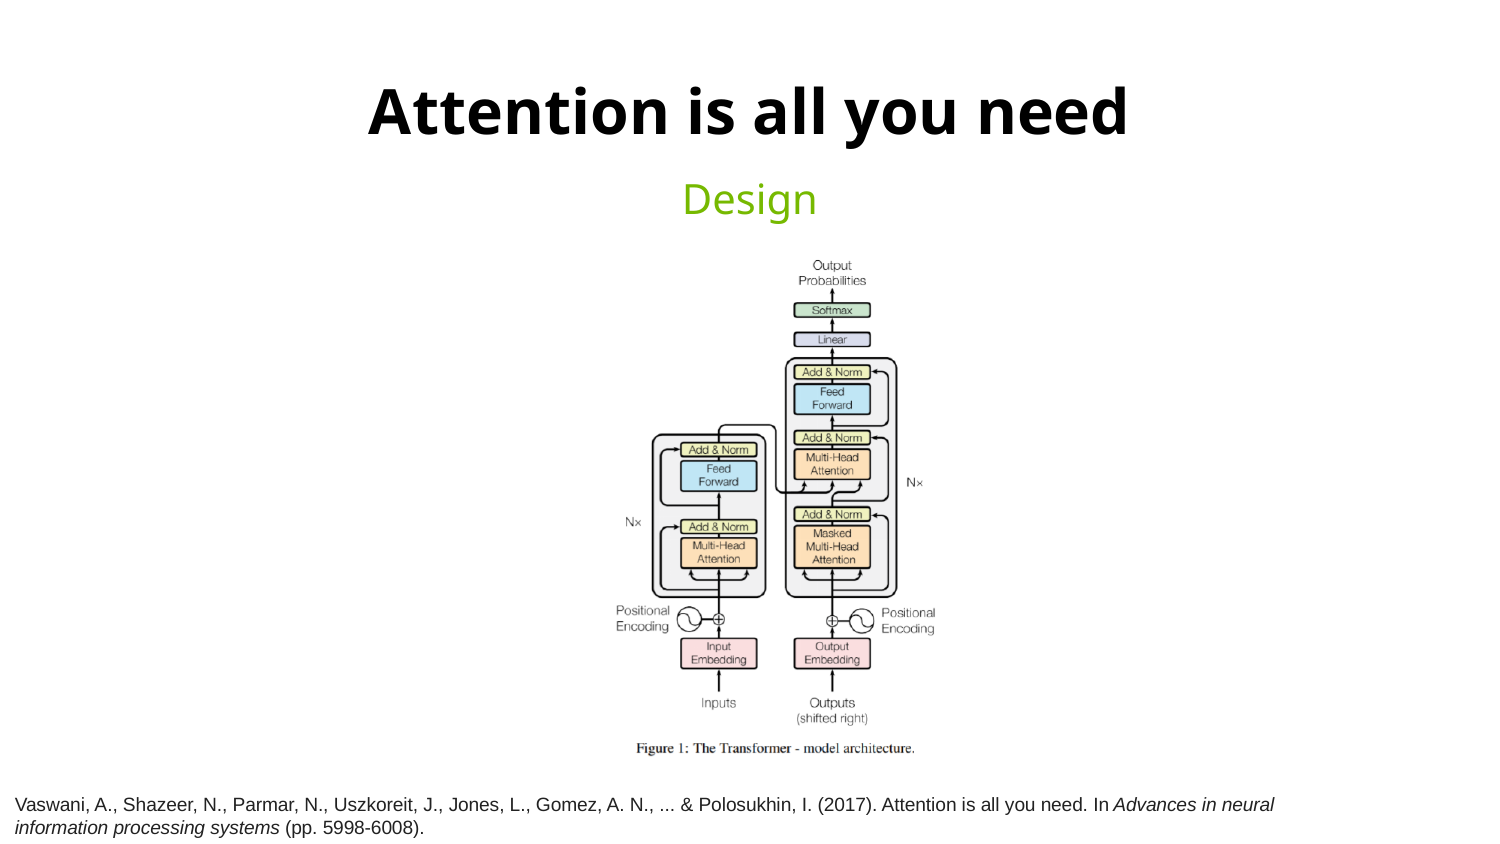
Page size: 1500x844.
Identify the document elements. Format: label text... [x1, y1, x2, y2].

text_box Vaswani, A., Shazeer, N., Parmar, N., Uszkoreit, J., Jones, L., Gomez, A. N., ... & Polosukhin, I. (2017). Attention is all you need. In Advances in neural information processing systems (pp. 5998-6008). [0, 783, 1345, 844]
title Attention is all you need [103, 0, 1397, 164]
picture [535, 227, 965, 773]
text_box Design [68, 172, 1432, 244]
